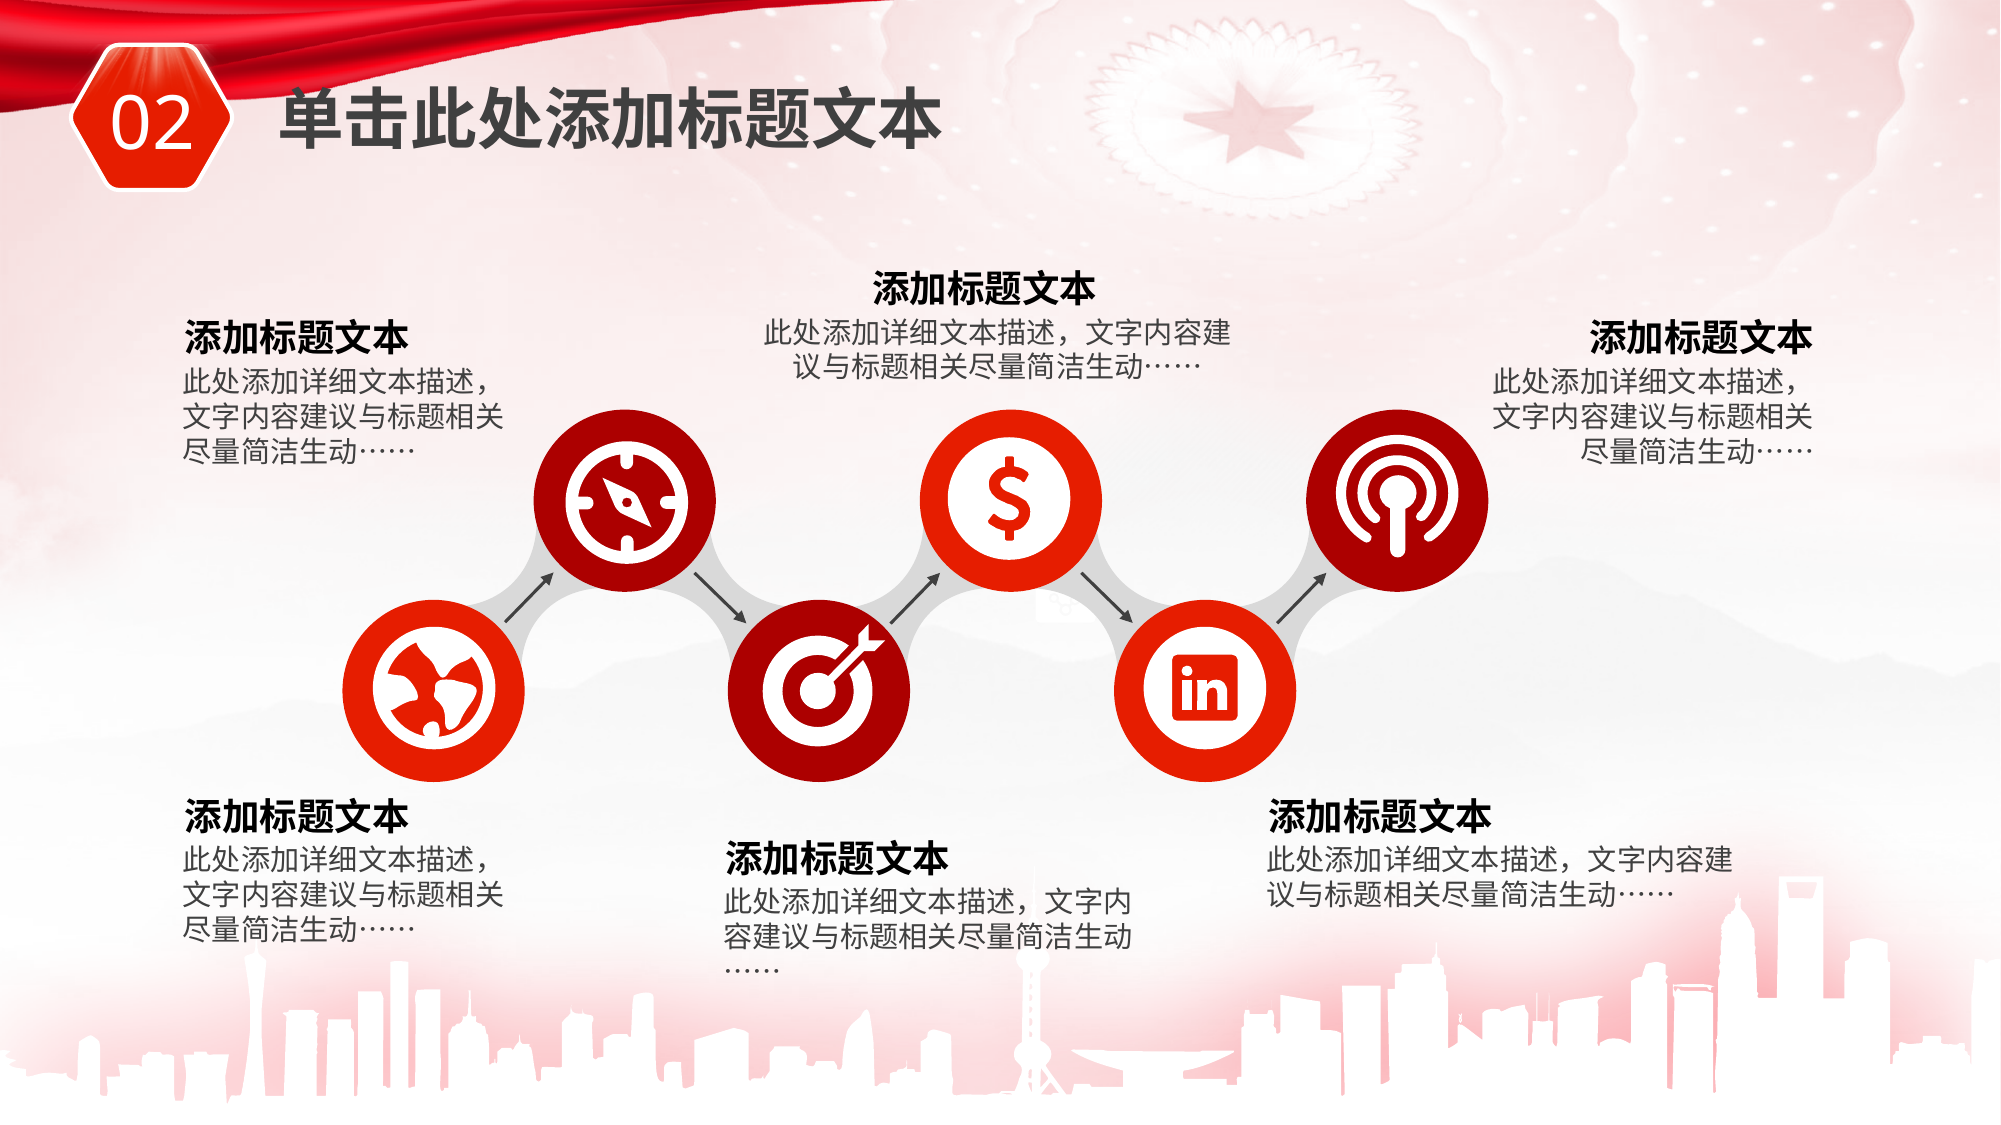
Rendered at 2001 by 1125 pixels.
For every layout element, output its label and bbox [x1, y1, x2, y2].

text_box [167, 785, 535, 956]
text_box [736, 257, 1259, 393]
text_box [1462, 306, 1829, 477]
picture [0, 0, 1086, 115]
text_box [1251, 785, 1761, 920]
text_box [708, 827, 1172, 962]
text_box [167, 306, 535, 477]
text_box [342, 409, 1489, 782]
text_box [67, 44, 981, 191]
